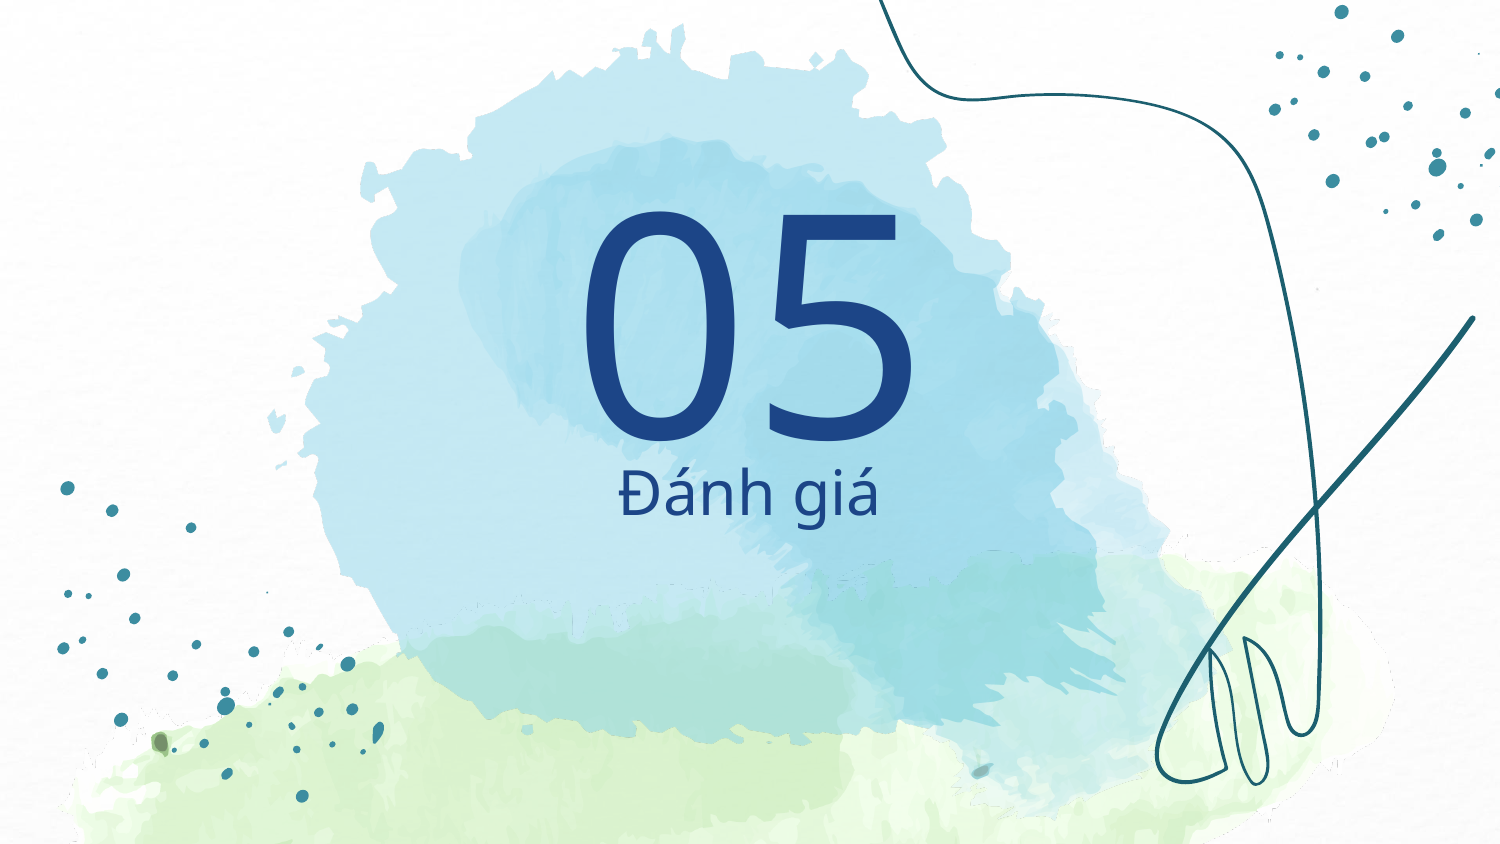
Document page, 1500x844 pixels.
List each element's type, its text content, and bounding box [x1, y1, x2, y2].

picture [0, 0, 1500, 844]
picture [1159, 653, 1224, 780]
picture [1211, 516, 1318, 783]
title Đánh giá [434, 425, 1066, 556]
title 05 [434, 166, 1066, 425]
